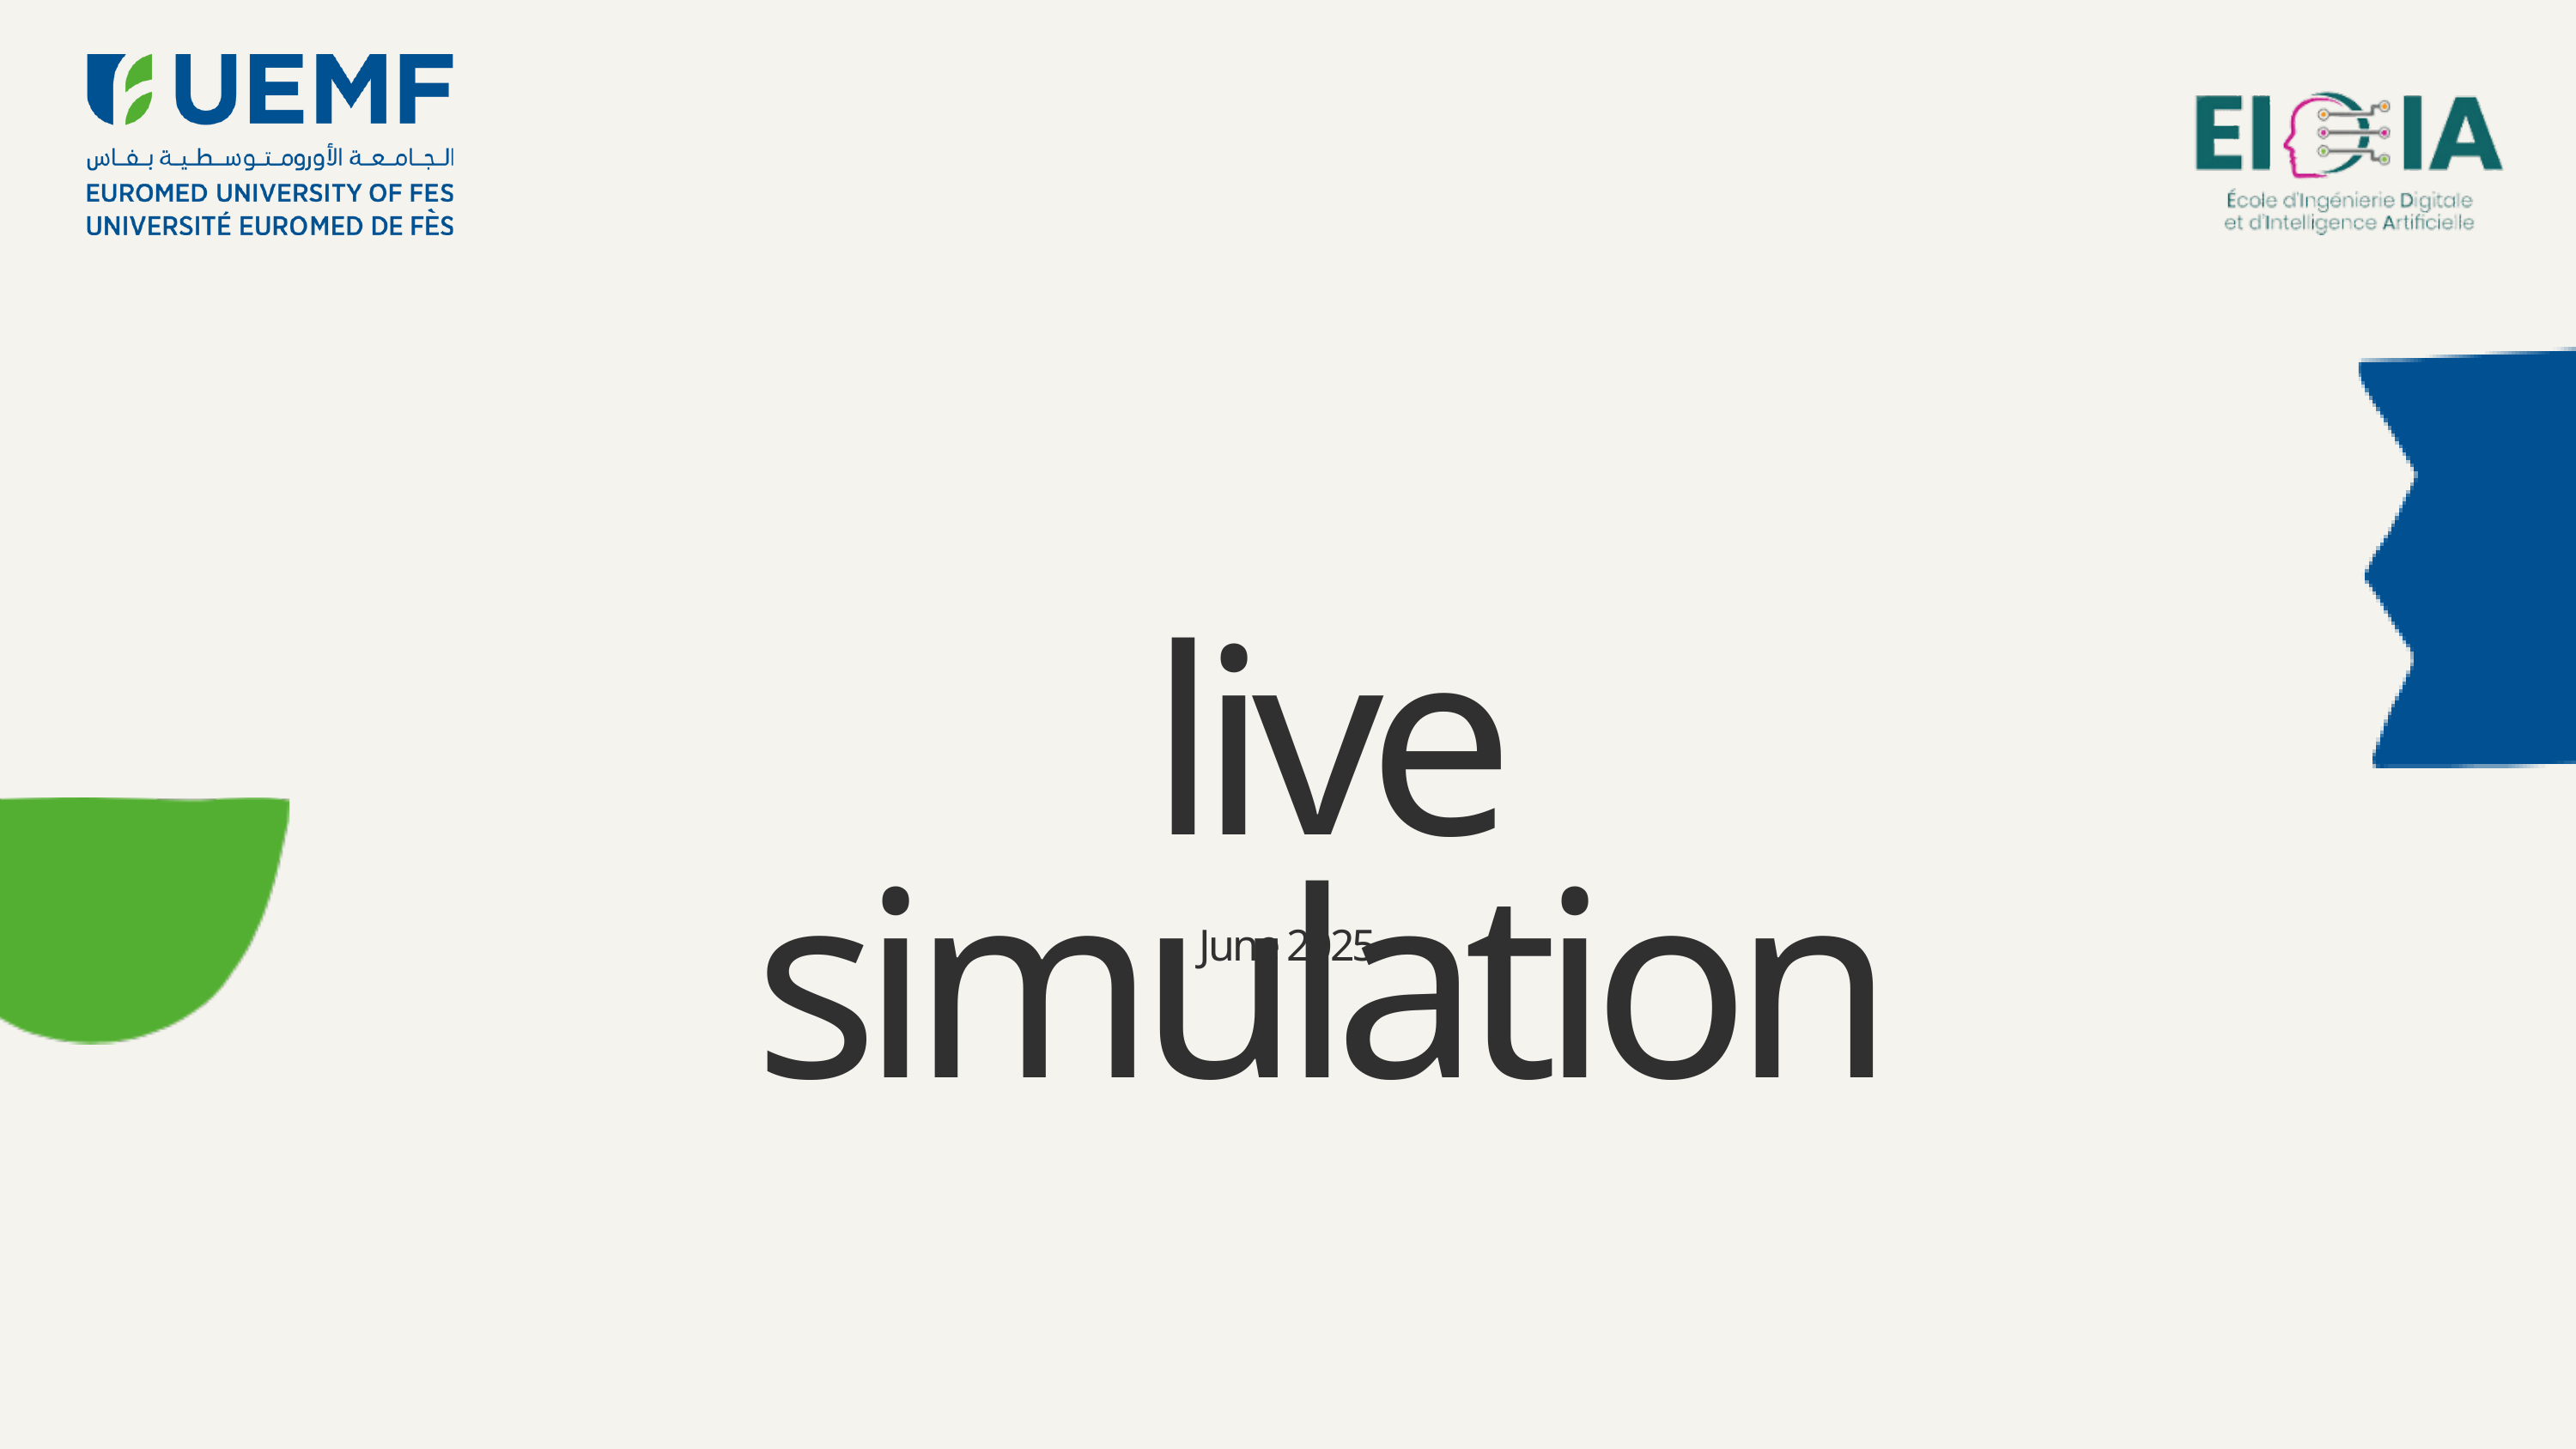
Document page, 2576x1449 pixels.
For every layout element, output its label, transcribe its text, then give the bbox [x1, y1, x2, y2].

text_box [0, 797, 290, 1045]
text_box June 2025 [1143, 929, 1432, 970]
text_box [87, 54, 453, 235]
text_box [2358, 340, 2576, 768]
text_box [2162, 54, 2529, 235]
text_box live simulation [585, 642, 2063, 1131]
